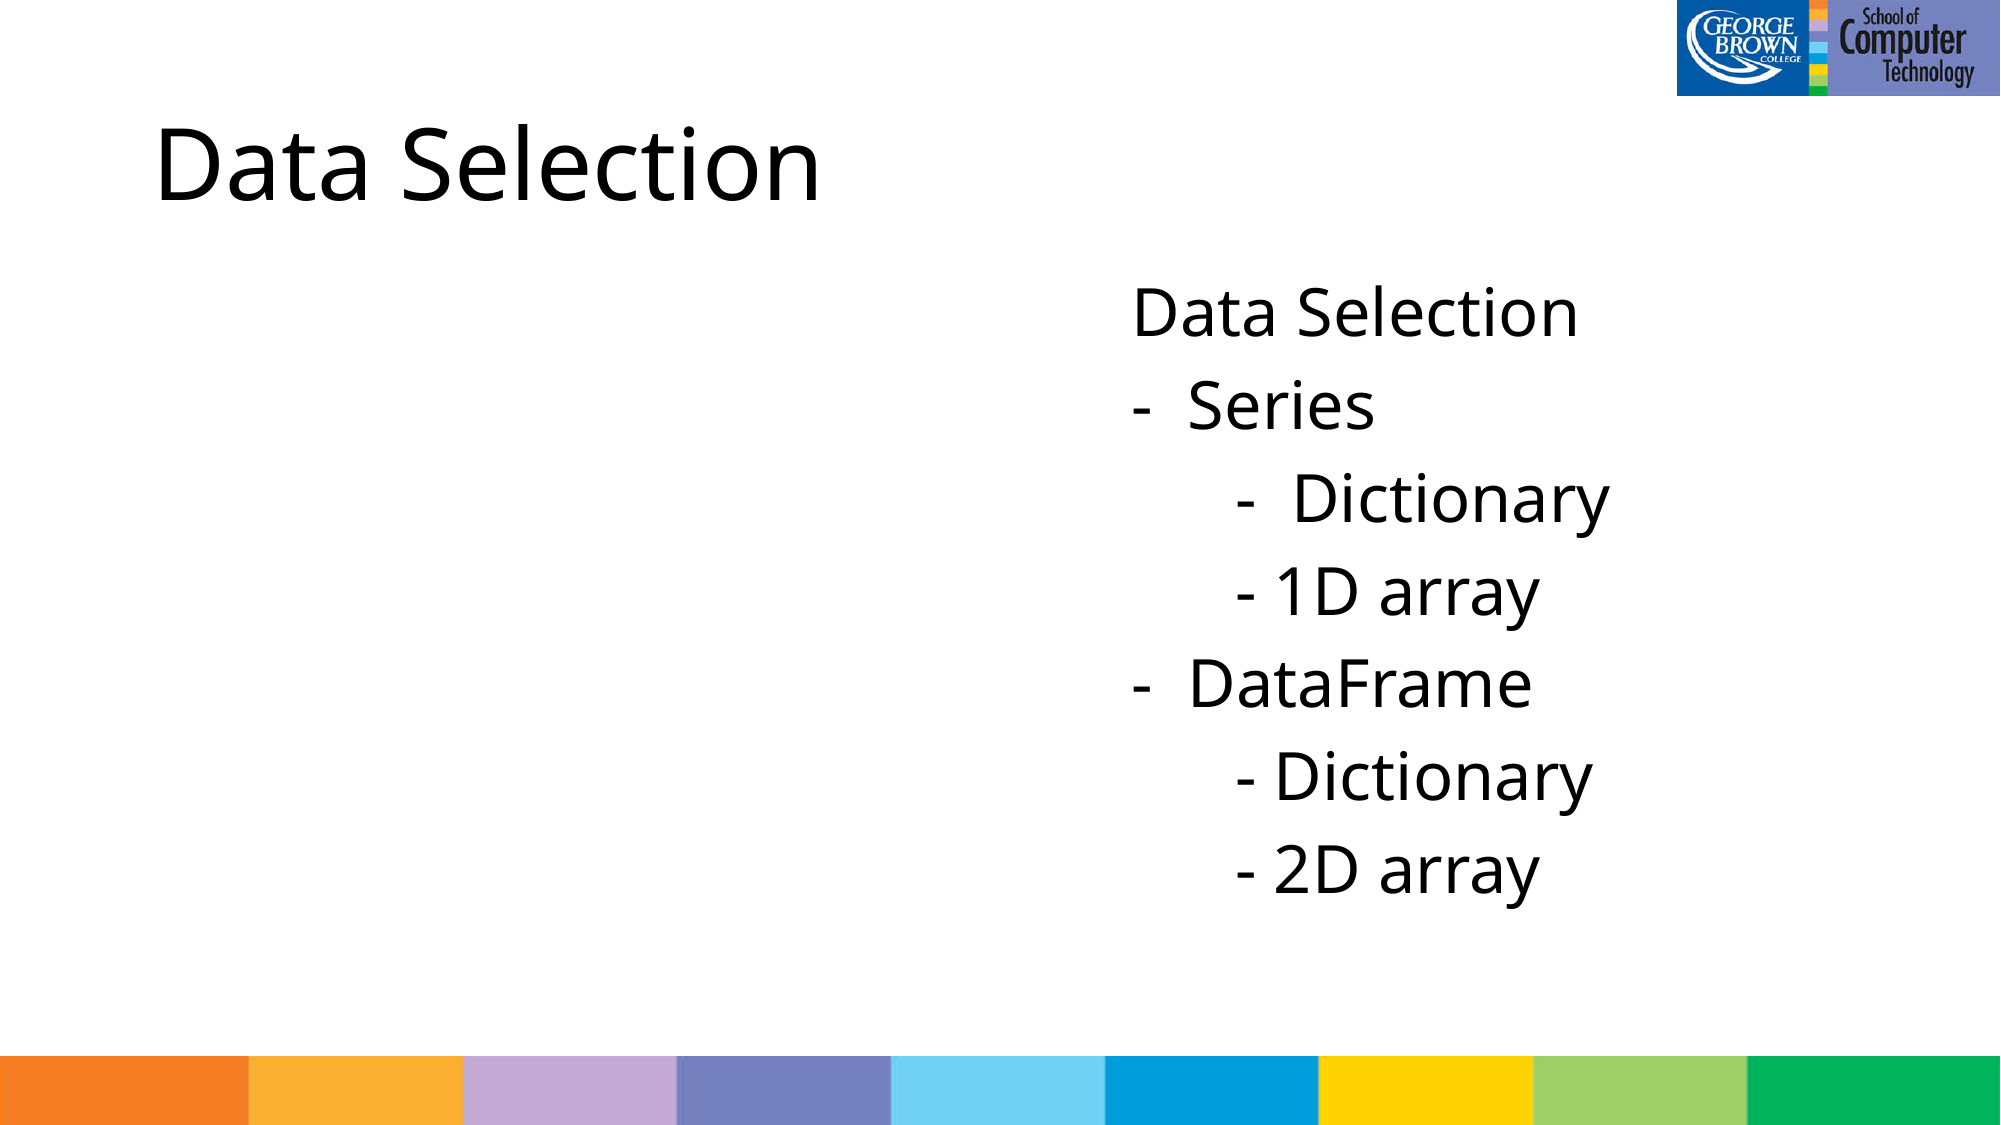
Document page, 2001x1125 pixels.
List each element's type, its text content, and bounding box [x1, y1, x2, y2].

picture [0, 1056, 1105, 1125]
picture [1318, 1056, 2000, 1125]
title Data Selection [137, 59, 1863, 278]
list Data Selection - Series - Dictionary - 1D array - DataFrame - Dictionary - 2D array [1116, 271, 1942, 986]
picture [1677, 0, 2000, 96]
